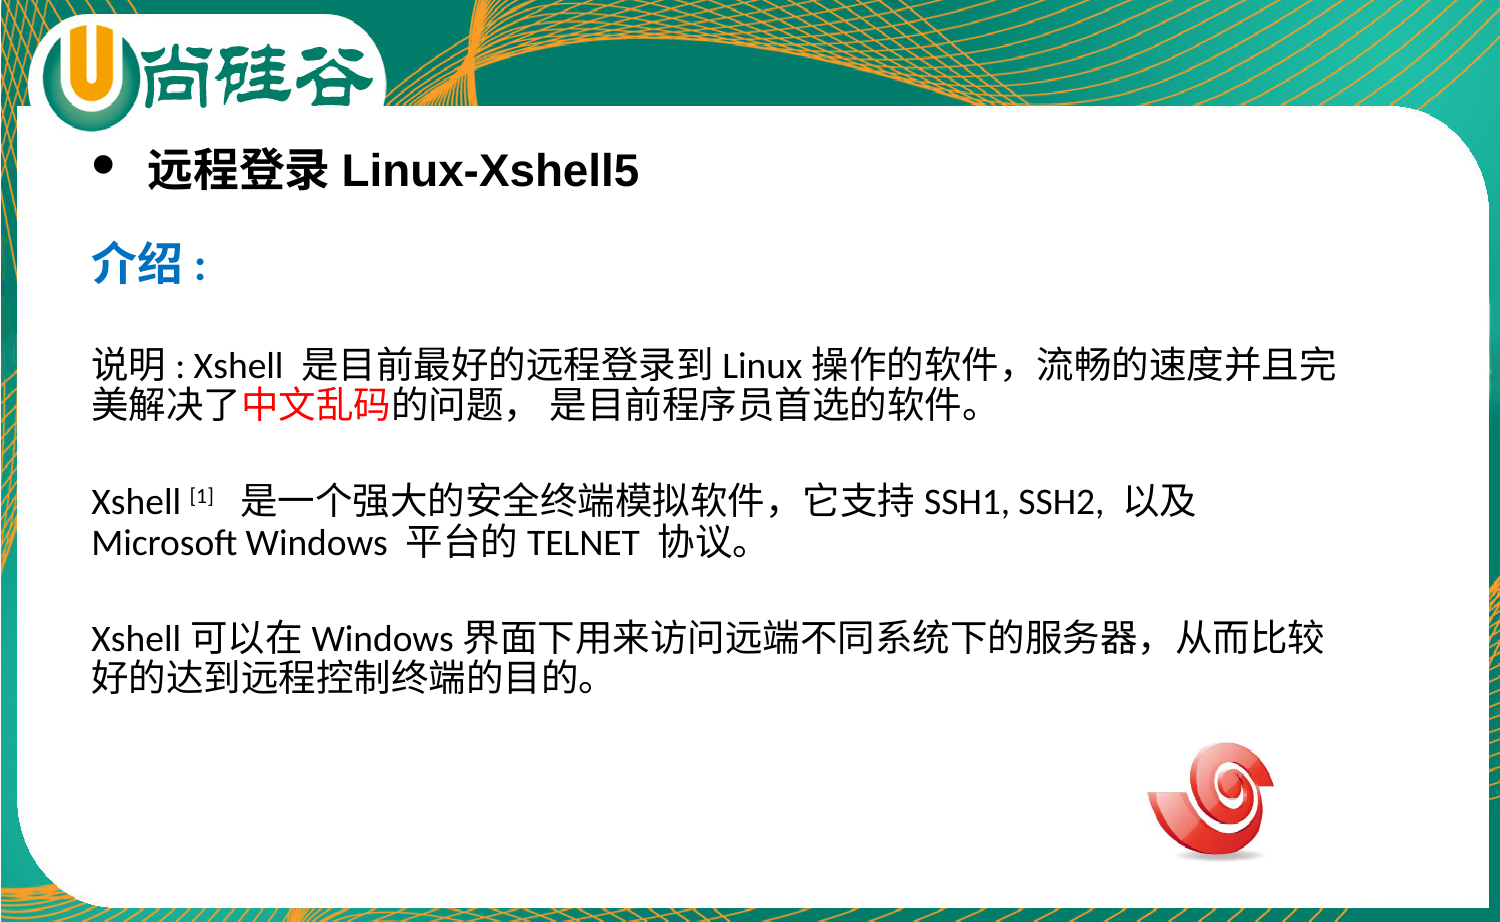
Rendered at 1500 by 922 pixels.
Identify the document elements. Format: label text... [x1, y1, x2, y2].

text_box 介绍: 说明: Xshell 是目前最好的远程登录到Linux操作的软件，流畅的速度并且完美解决了中文乱码的问题， 是目前程序员首选的软件。 Xshell [1] 是一个强大的安全终端模拟软件，它支持SSH1, SSH2, 以及Microsoft Windows 平台的TELNET 协议。 Xshell可以在Windows界面下用来访问远端不同系统下的服务器，从而比较好的达到远程控制终端的目的。 [76, 233, 1353, 851]
picture [0, 0, 1500, 922]
text_box 远程登录Linux-Xshell5 [76, 139, 1270, 204]
